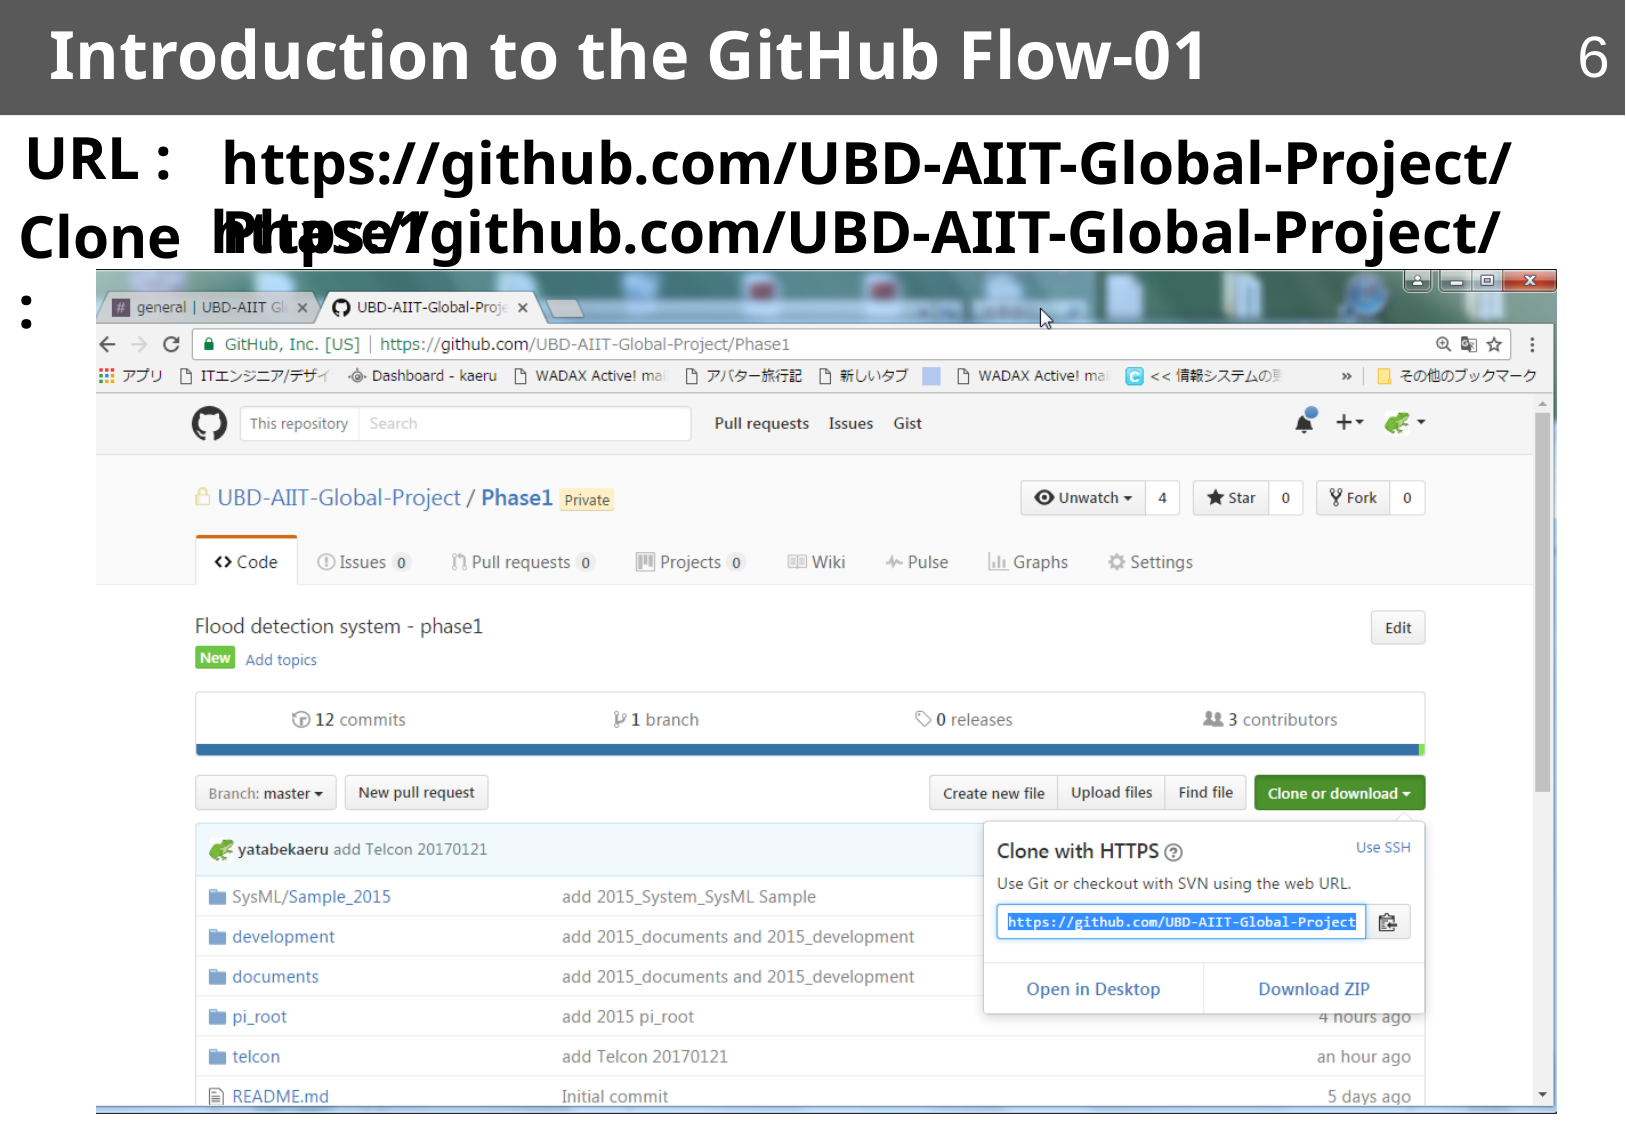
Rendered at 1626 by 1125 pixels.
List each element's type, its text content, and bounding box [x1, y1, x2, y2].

picture [96, 269, 1557, 1114]
text_box Introduction to the GitHub Flow-01 [0, 0, 1625, 116]
text_box URL : [10, 114, 214, 199]
text_box https://github.com/UBD-AIIT-Global-Project/Phase1.git [208, 187, 1618, 343]
text_box Clone : [4, 192, 208, 348]
text_box 6 [1487, 23, 1625, 84]
text_box https://github.com/UBD-AIIT-Global-Project/Phase1 [214, 118, 1619, 274]
